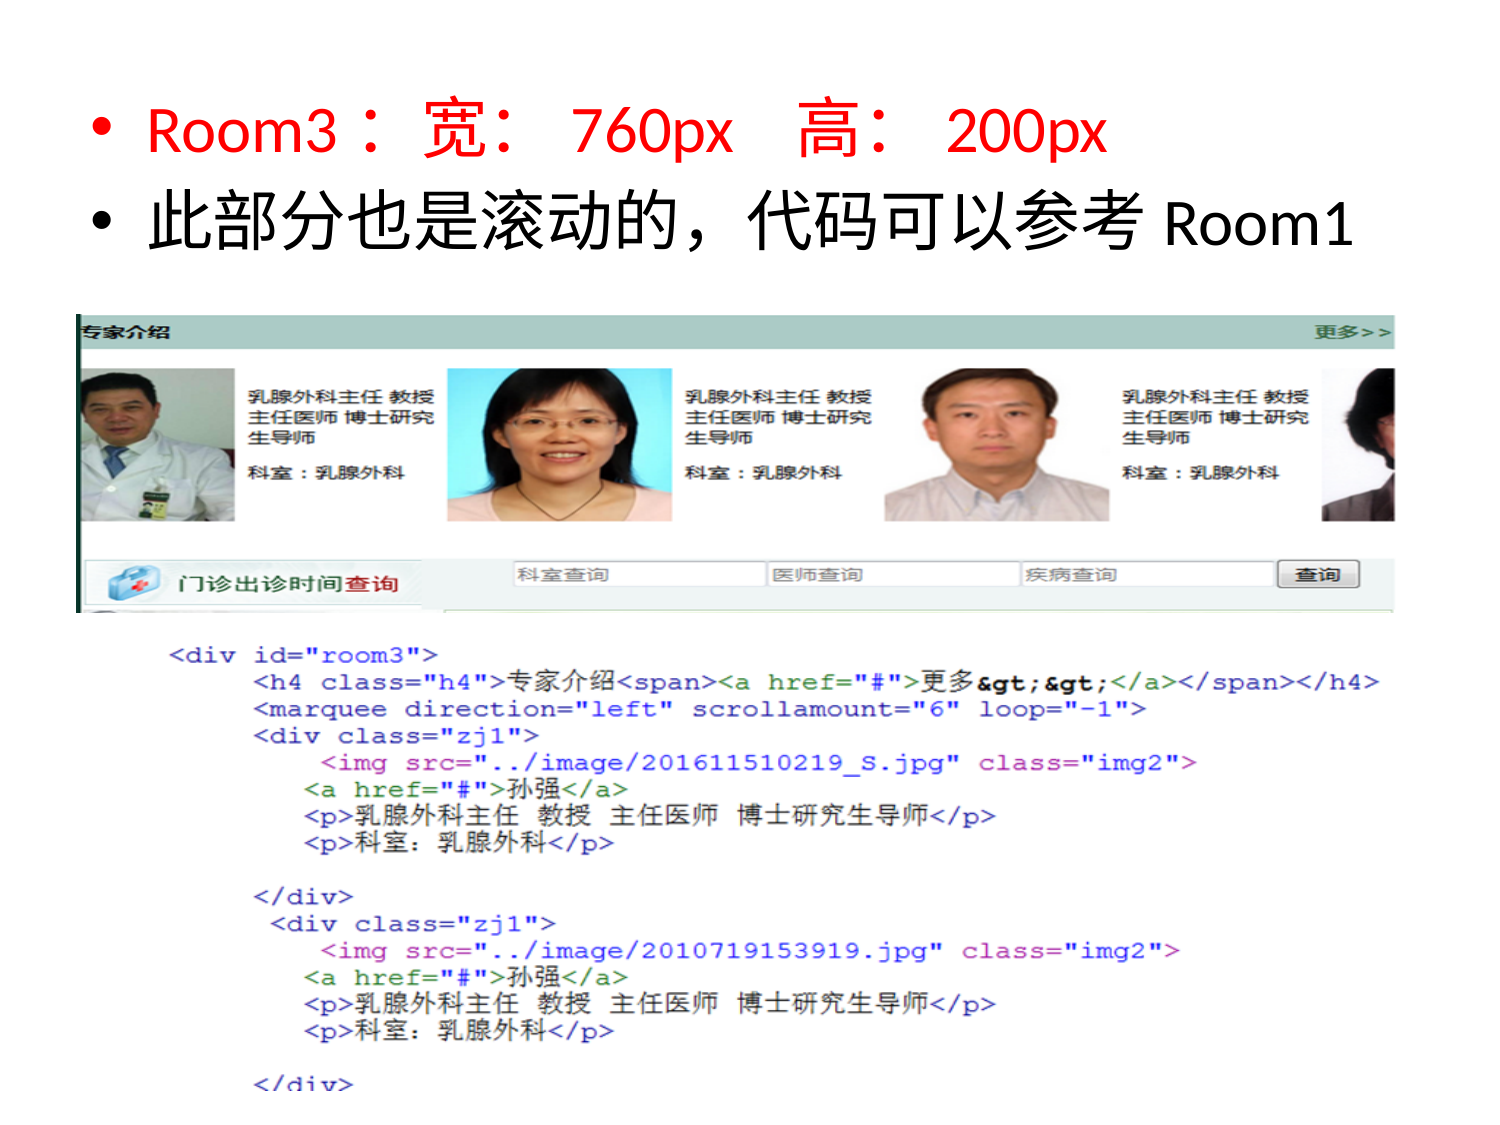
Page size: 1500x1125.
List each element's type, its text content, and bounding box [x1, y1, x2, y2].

list Room3：宽：760px 高：200px 此部分也是滚动的，代码可以参考Room1 [75, 78, 1425, 1047]
picture [135, 644, 1400, 1091]
picture [76, 314, 1400, 613]
